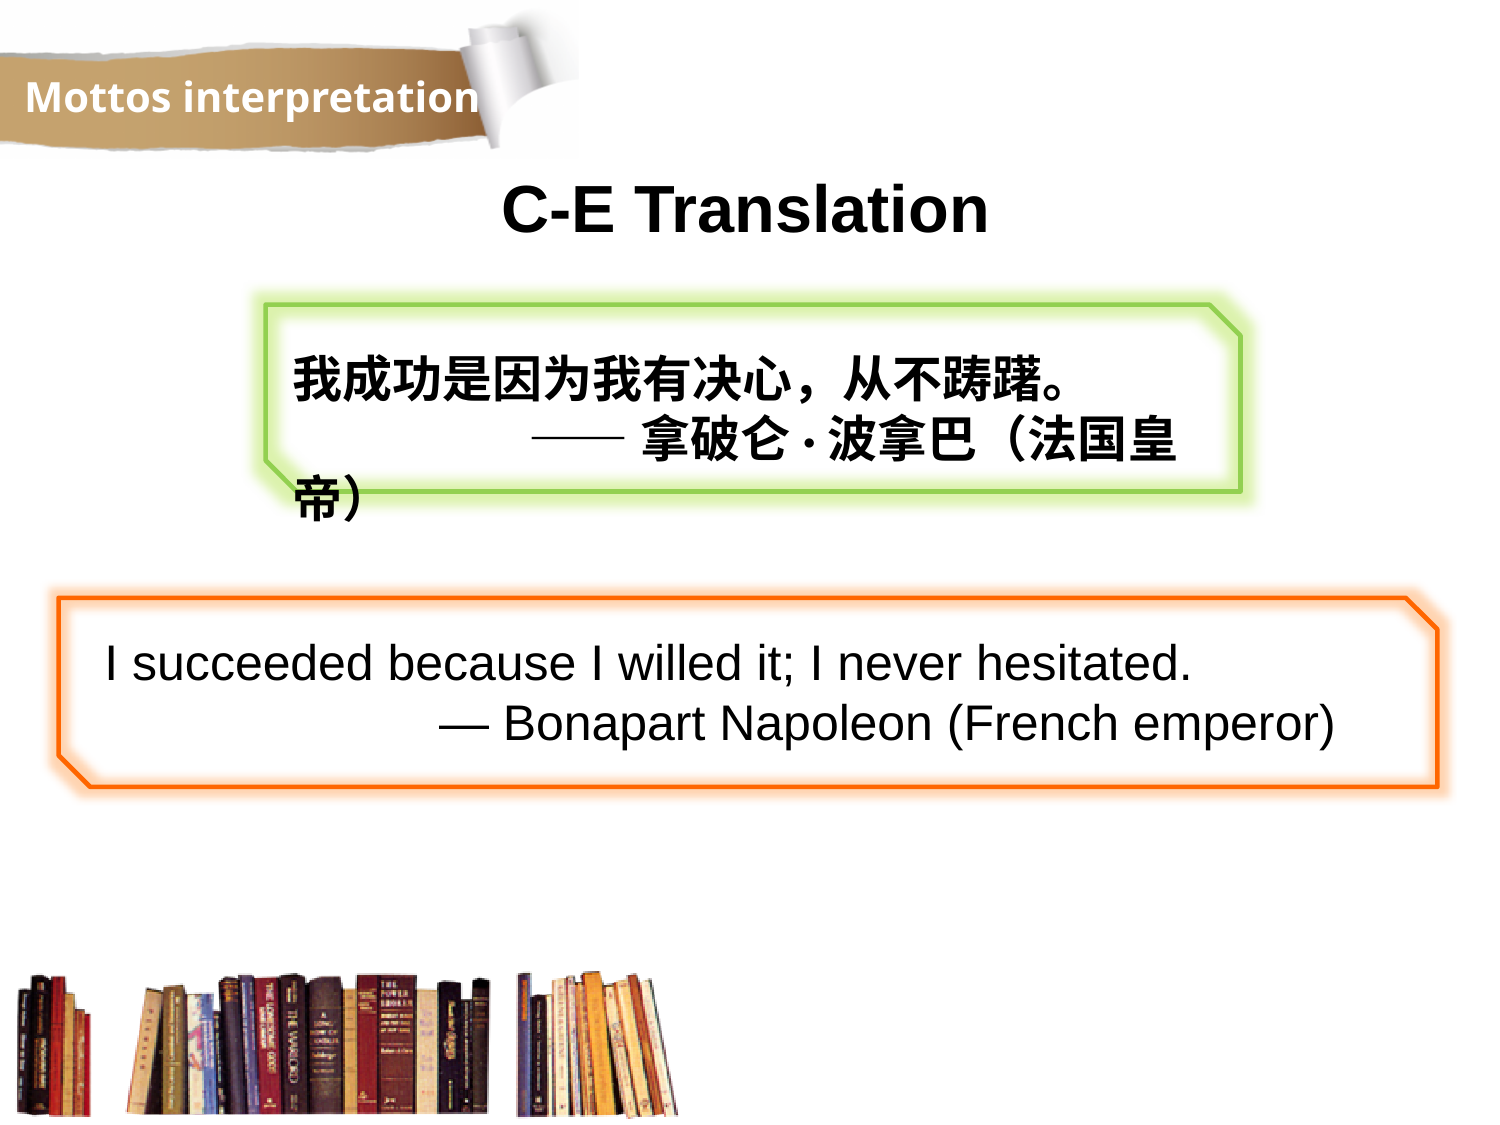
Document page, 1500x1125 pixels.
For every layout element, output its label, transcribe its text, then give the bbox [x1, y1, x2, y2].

picture [0, 963, 691, 1122]
text_box 我成功是因为我有决心，从不踌躇。 ——拿破仑·波拿巴（法国皇帝） [277, 339, 1215, 535]
text_box I succeeded because I willed it; I never hesitated. — Bonapart Napoleon (French emperor) [89, 623, 1438, 759]
picture [0, 0, 624, 159]
text_box [263, 302, 1243, 494]
text_box C-E Translation [486, 158, 1006, 254]
text_box [56, 595, 1440, 789]
